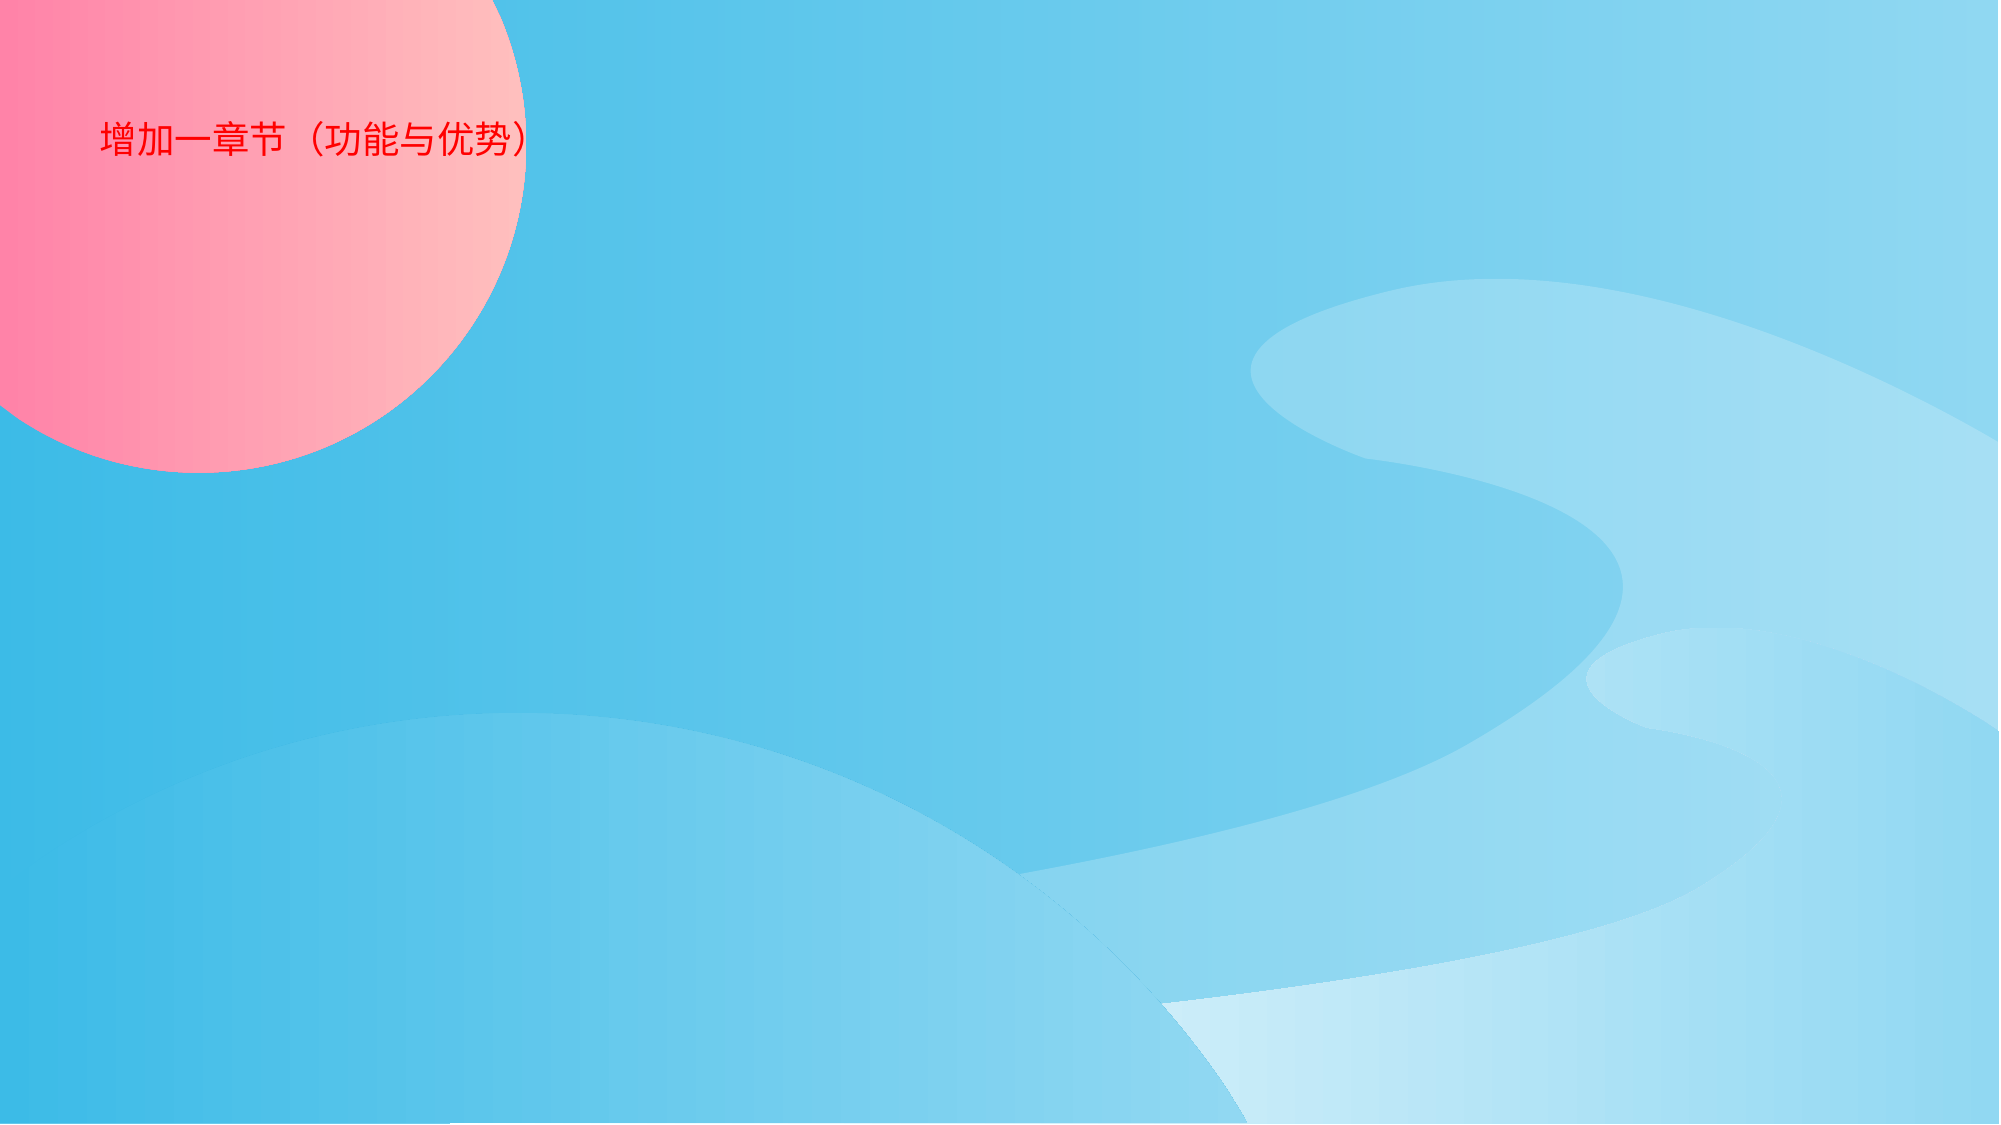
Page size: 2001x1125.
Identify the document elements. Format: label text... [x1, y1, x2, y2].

title 增加一章节（功能与优势） [99, 44, 1900, 233]
